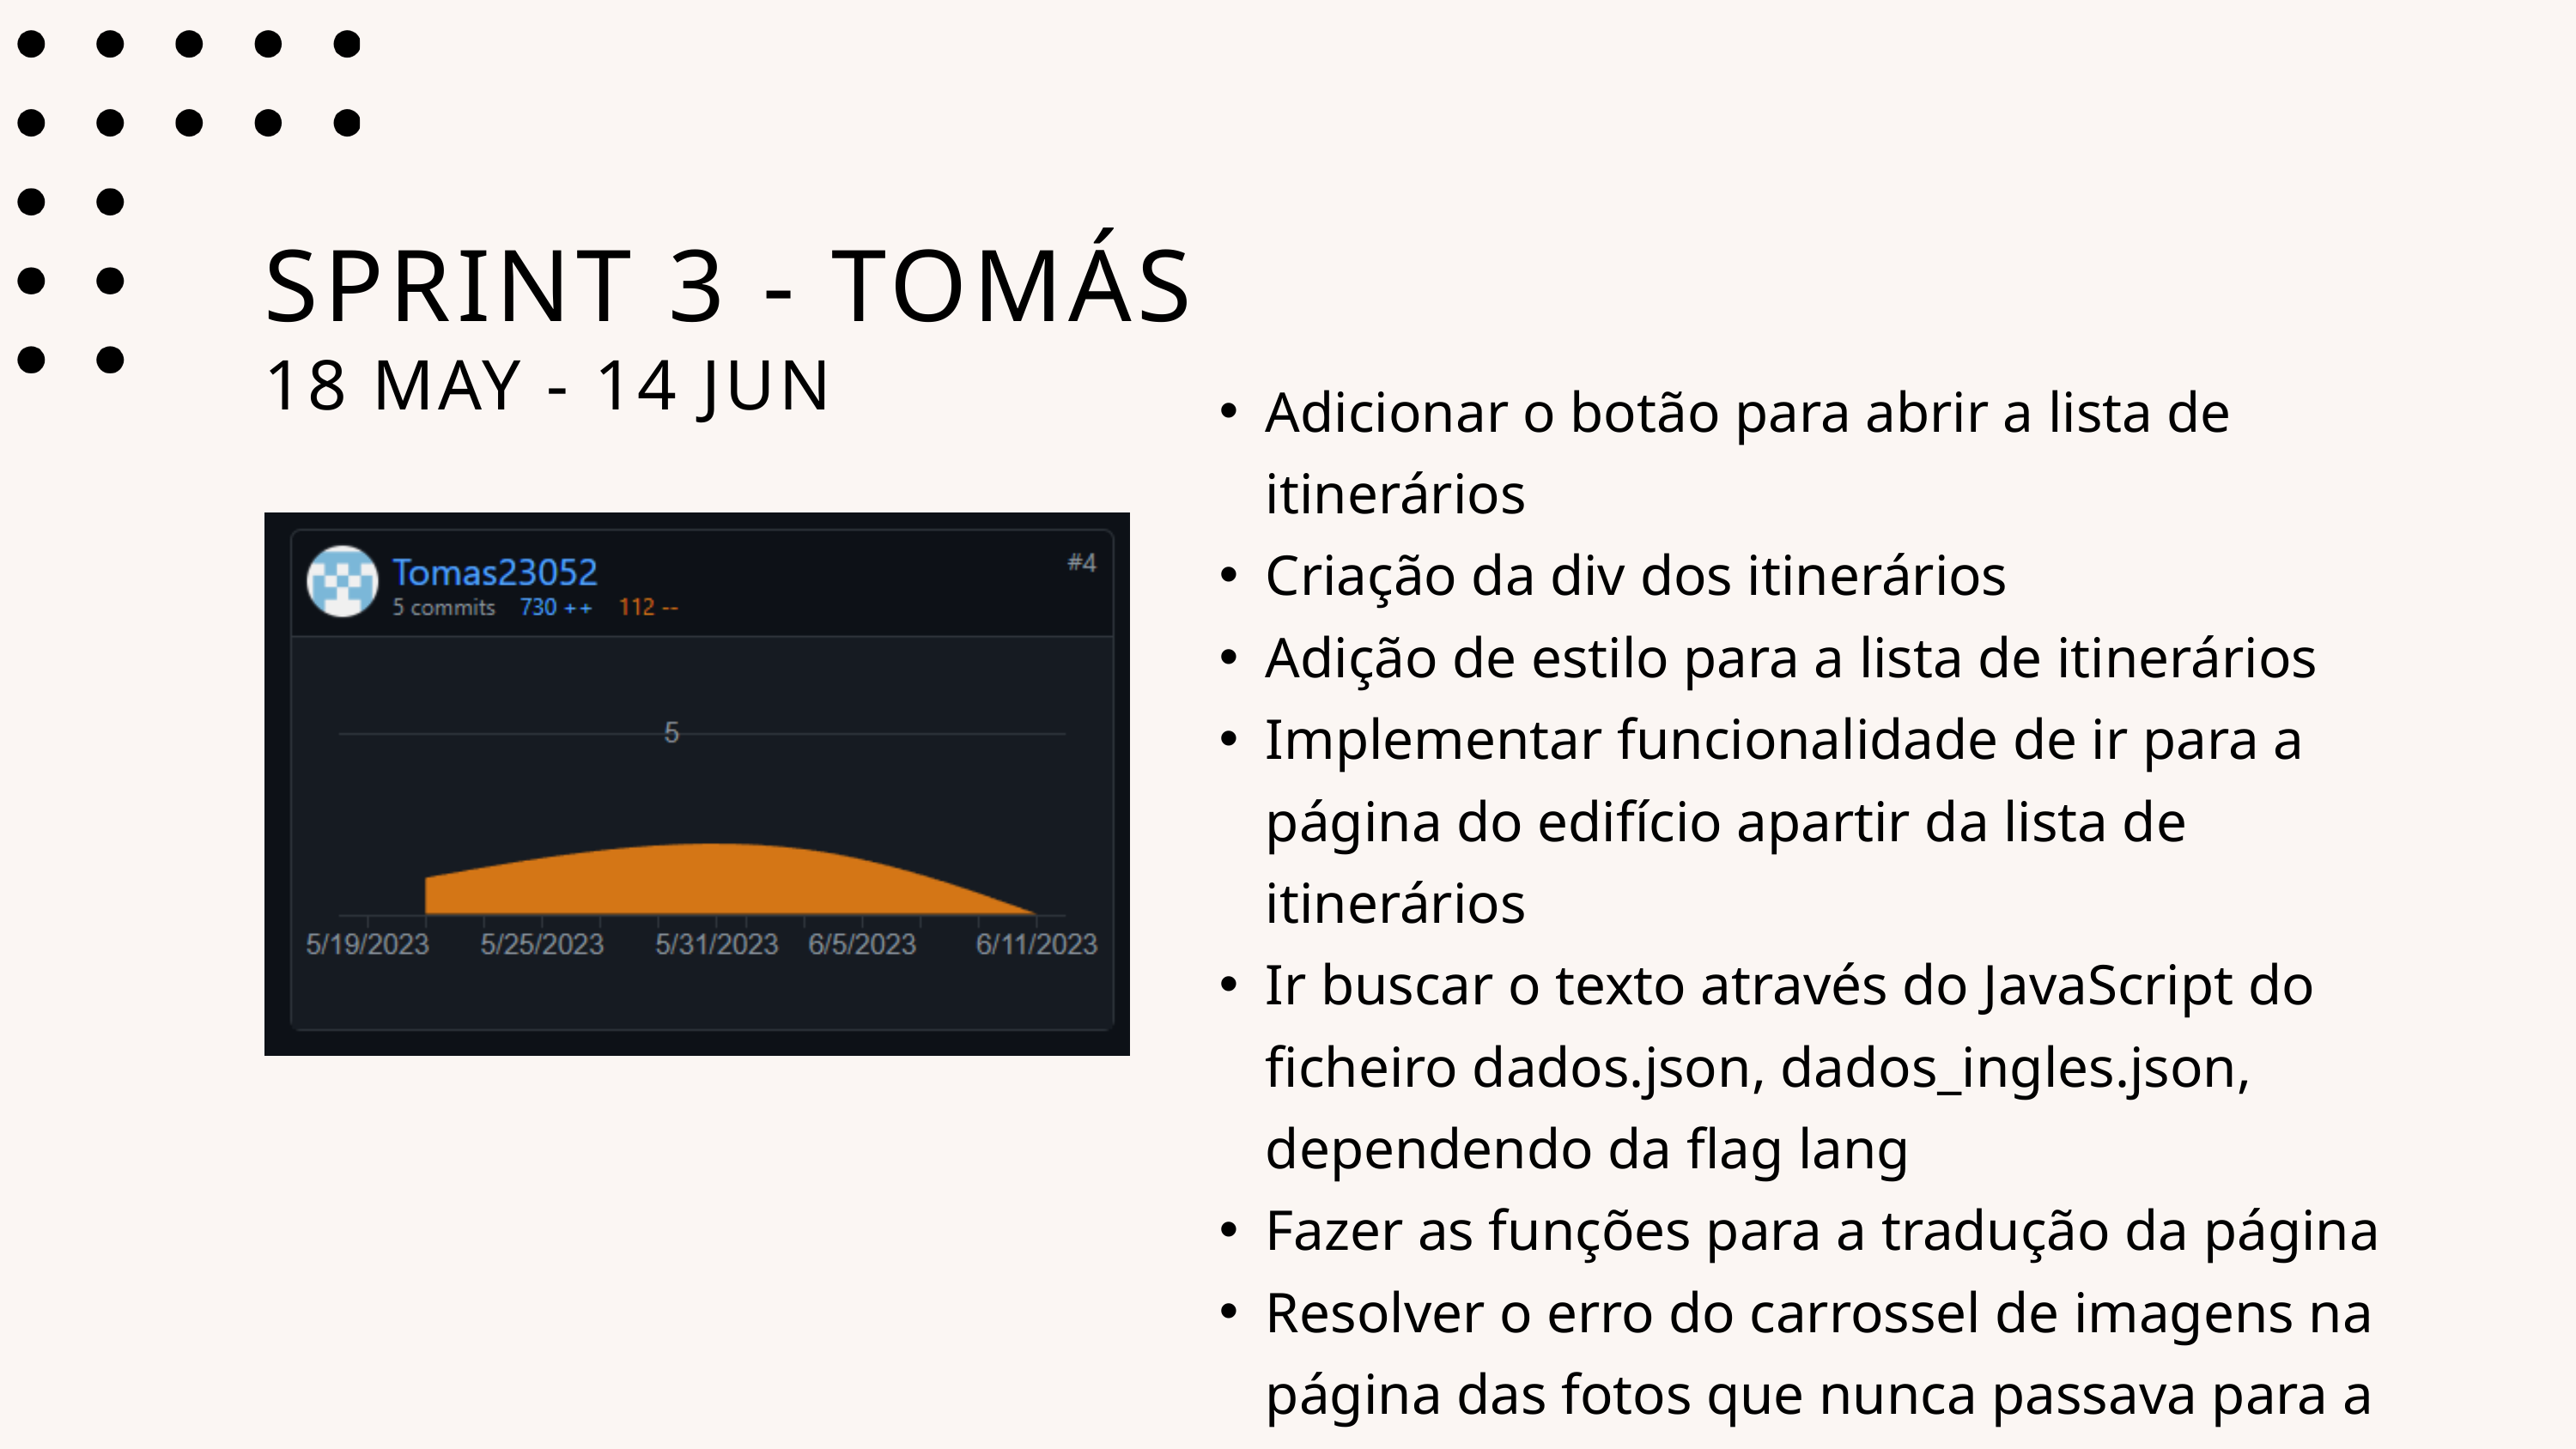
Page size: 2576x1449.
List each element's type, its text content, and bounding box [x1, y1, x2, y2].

text_box Adicionar o botão para abrir a lista de itinerários Criação da div dos itinerários Adição de estilo para a lista de itinerários Implementar funcionalidade de ir para a página do edifício apartir da lista de itinerários Ir buscar o texto através do JavaScript do ficheiro dados.json, dados_ingles.json, dependendo da flag lang Fazer as funções para a tradução da página Resolver o erro do carrossel de imagens na página das fotos que nunca passava para a segunda foto à primeira [1172, 361, 2432, 1449]
text_box SPRINT 3 - TOMÁS 18 MAY - 14 JUN [264, 222, 1548, 424]
text_box [264, 512, 1130, 1057]
text_box [0, 0, 361, 373]
